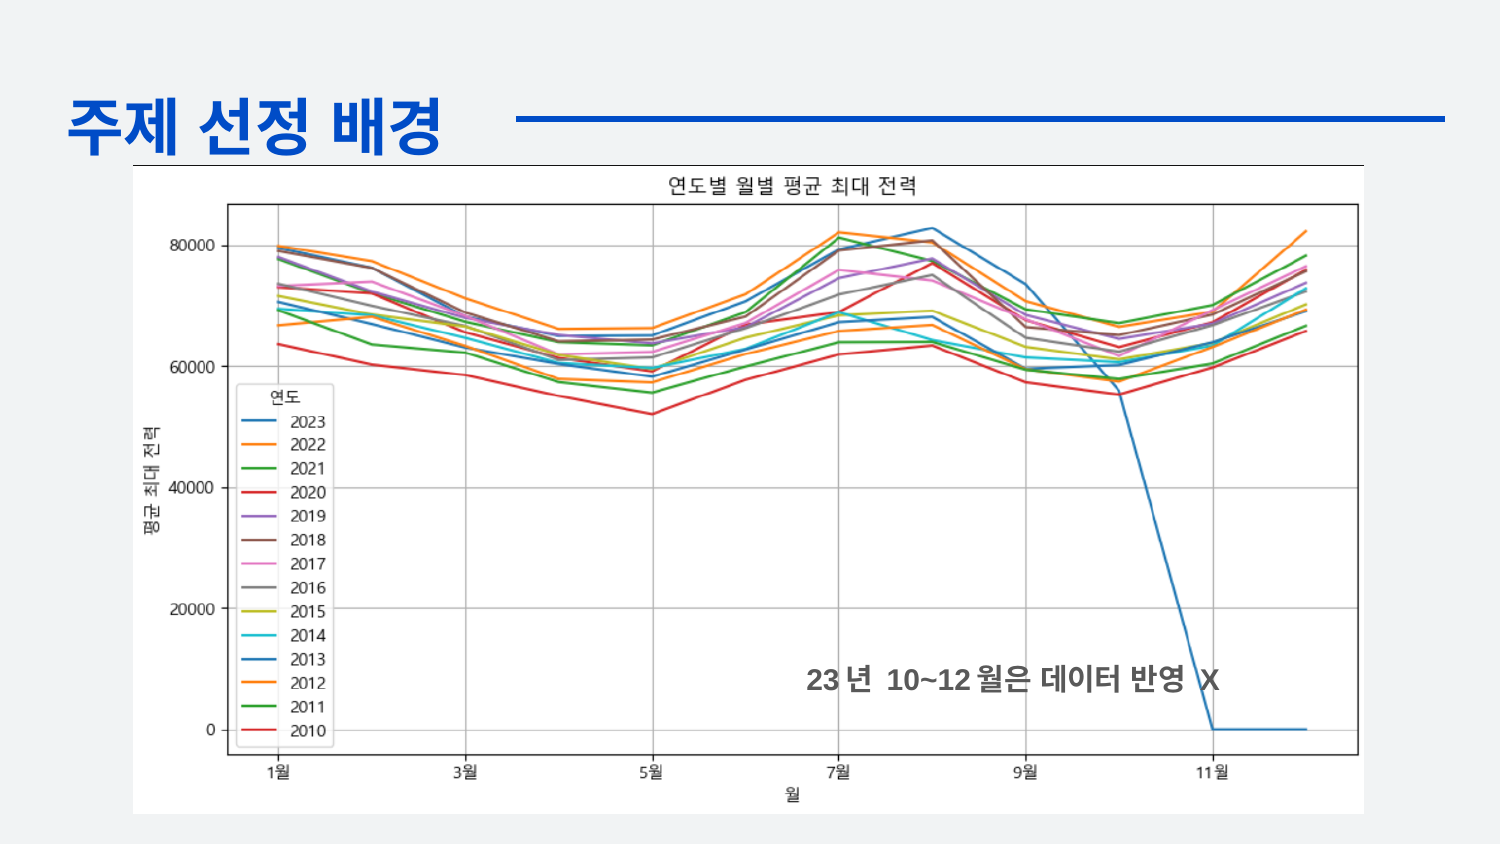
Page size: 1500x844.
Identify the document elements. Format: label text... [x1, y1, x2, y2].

picture [133, 165, 1364, 814]
title 주제 선정 배경 [51, 72, 1449, 167]
